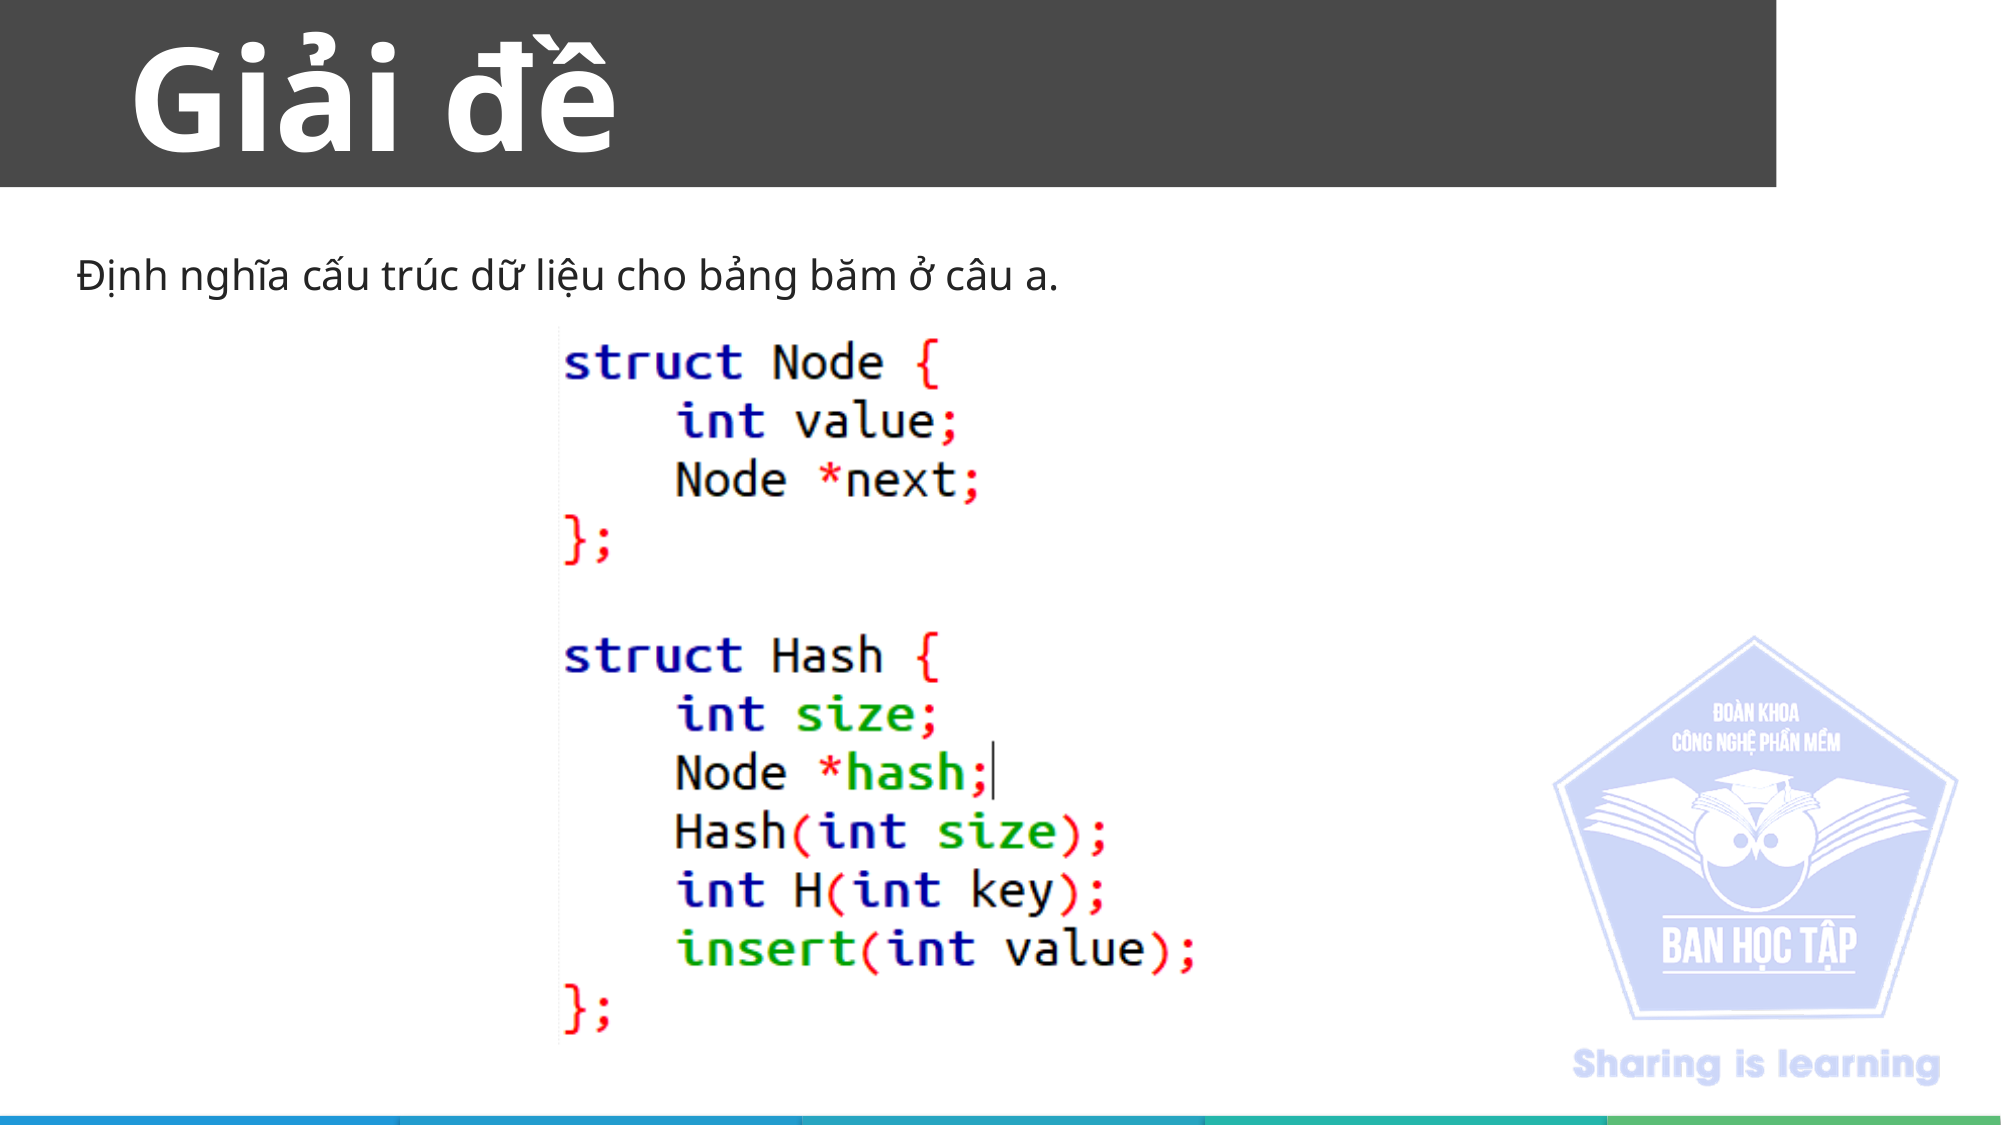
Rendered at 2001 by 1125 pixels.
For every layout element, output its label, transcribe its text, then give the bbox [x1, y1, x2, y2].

text_box Định nghĩa cấu trúc dữ liệu cho bảng băm ở câu a. [61, 216, 1754, 307]
picture [557, 325, 1219, 1047]
text_box Giải đề [0, 0, 1777, 188]
picture [1445, 562, 2000, 1125]
